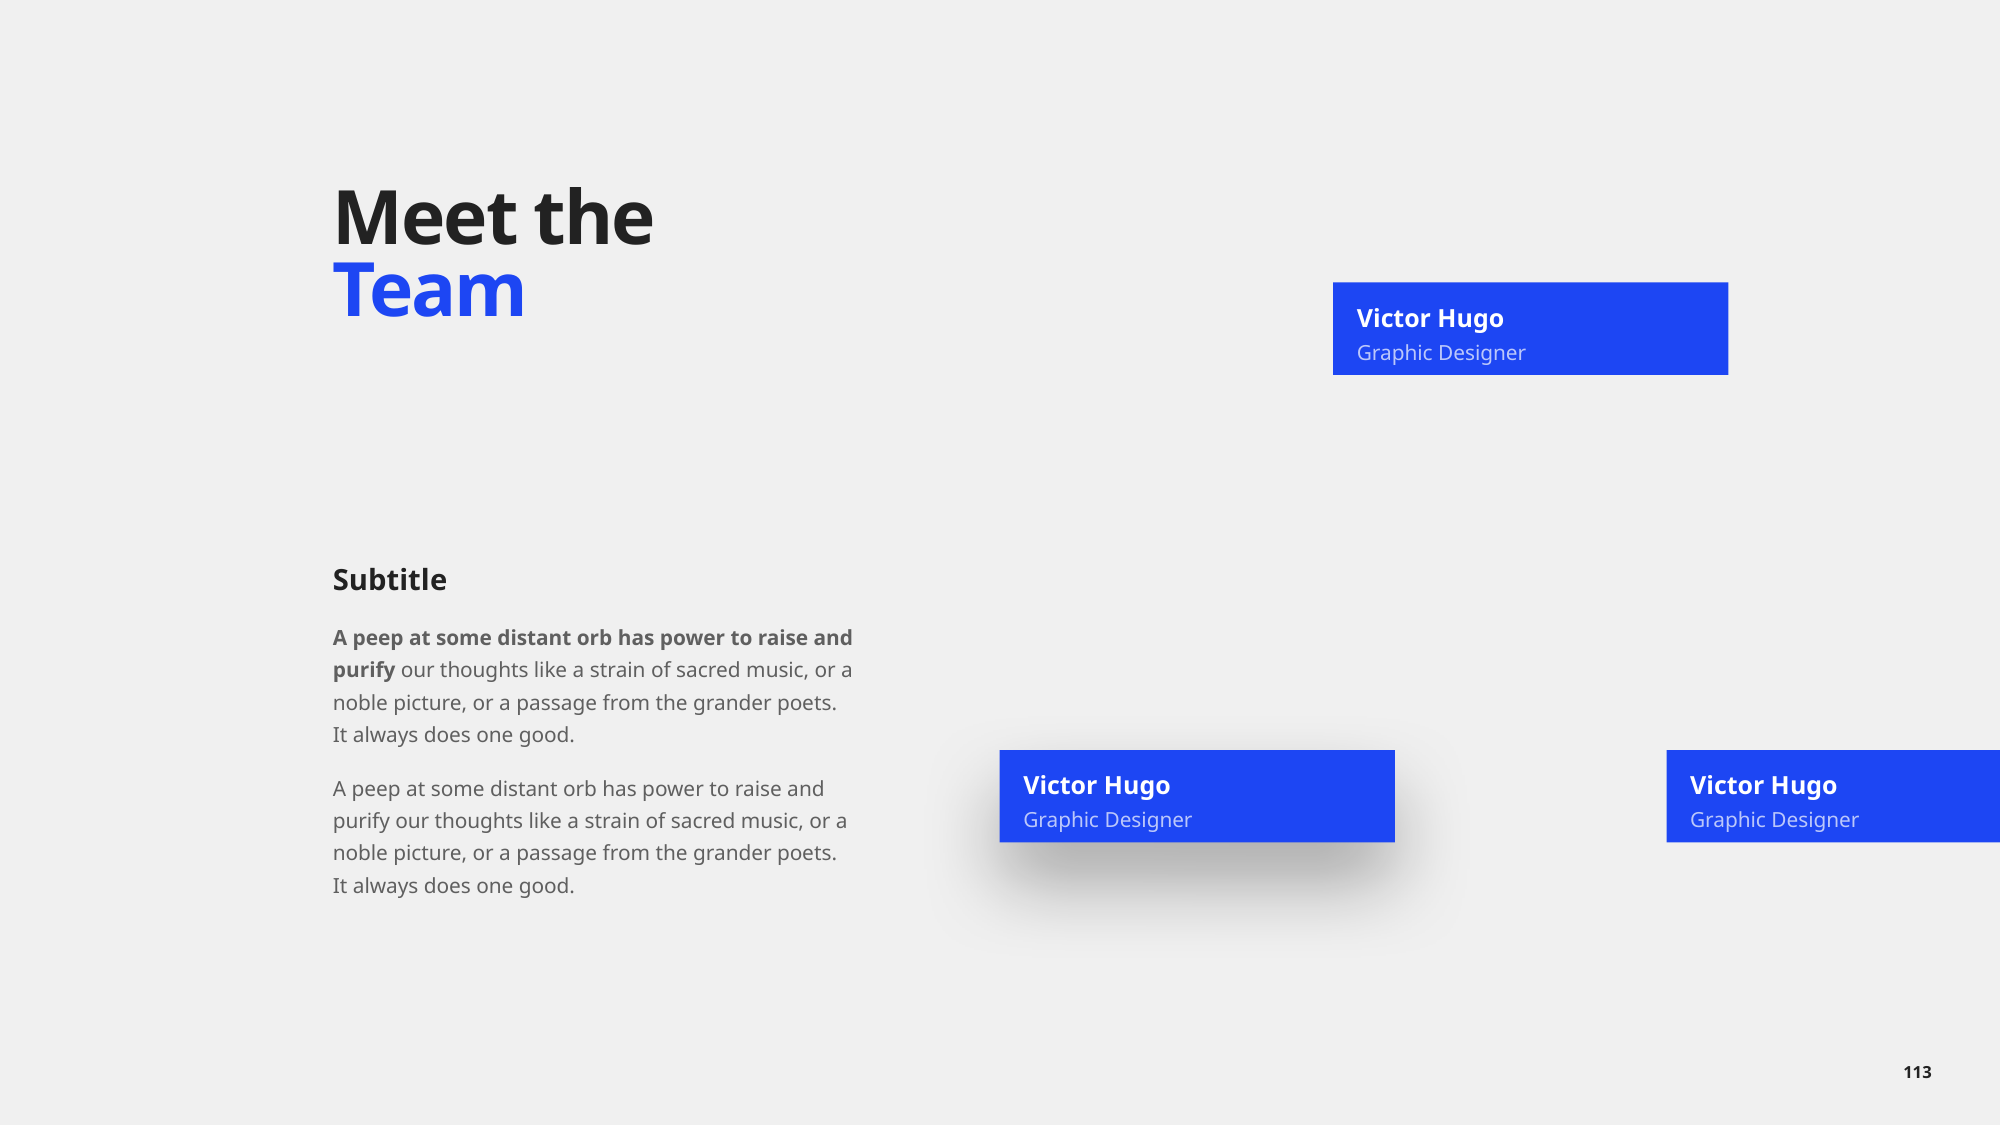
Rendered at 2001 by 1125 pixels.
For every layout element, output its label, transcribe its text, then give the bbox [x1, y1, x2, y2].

text_box Victor Hugo Graphic Designer [1334, 281, 1666, 374]
text_box Subtitle A peep at some distant orb has power to raise and purify our thoughts like a strain of sacred music, or a noble picture, or a passage from the grander poets. It always does one good. A peep at some distant orb has power to raise and purify our thoughts like a strain of sacred music, or a noble picture, or a passage from the grander poets. It always does one good. [332, 545, 892, 904]
text_box Victor Hugo Graphic Designer [999, 750, 1333, 844]
title Meet the Team [332, 155, 999, 361]
picture [999, 0, 2000, 1125]
text_box Victor Hugo Graphic Designer [1667, 750, 2000, 844]
